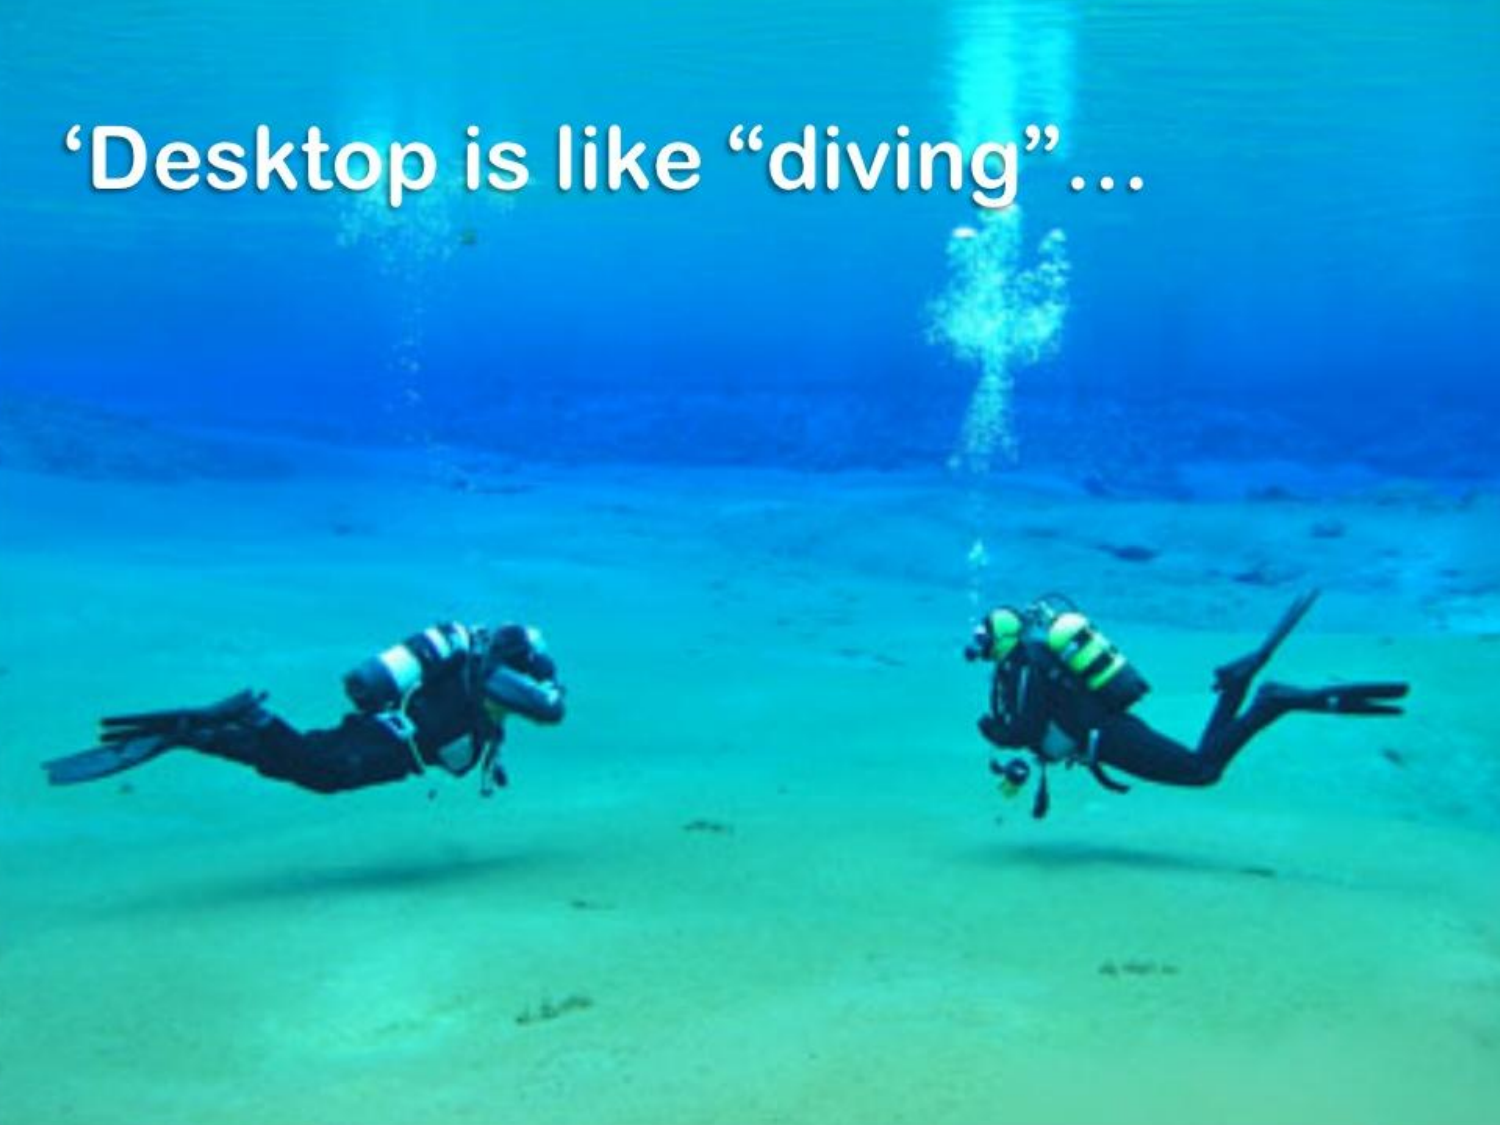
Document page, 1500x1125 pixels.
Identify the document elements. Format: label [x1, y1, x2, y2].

text_box [0, 0, 1500, 1125]
